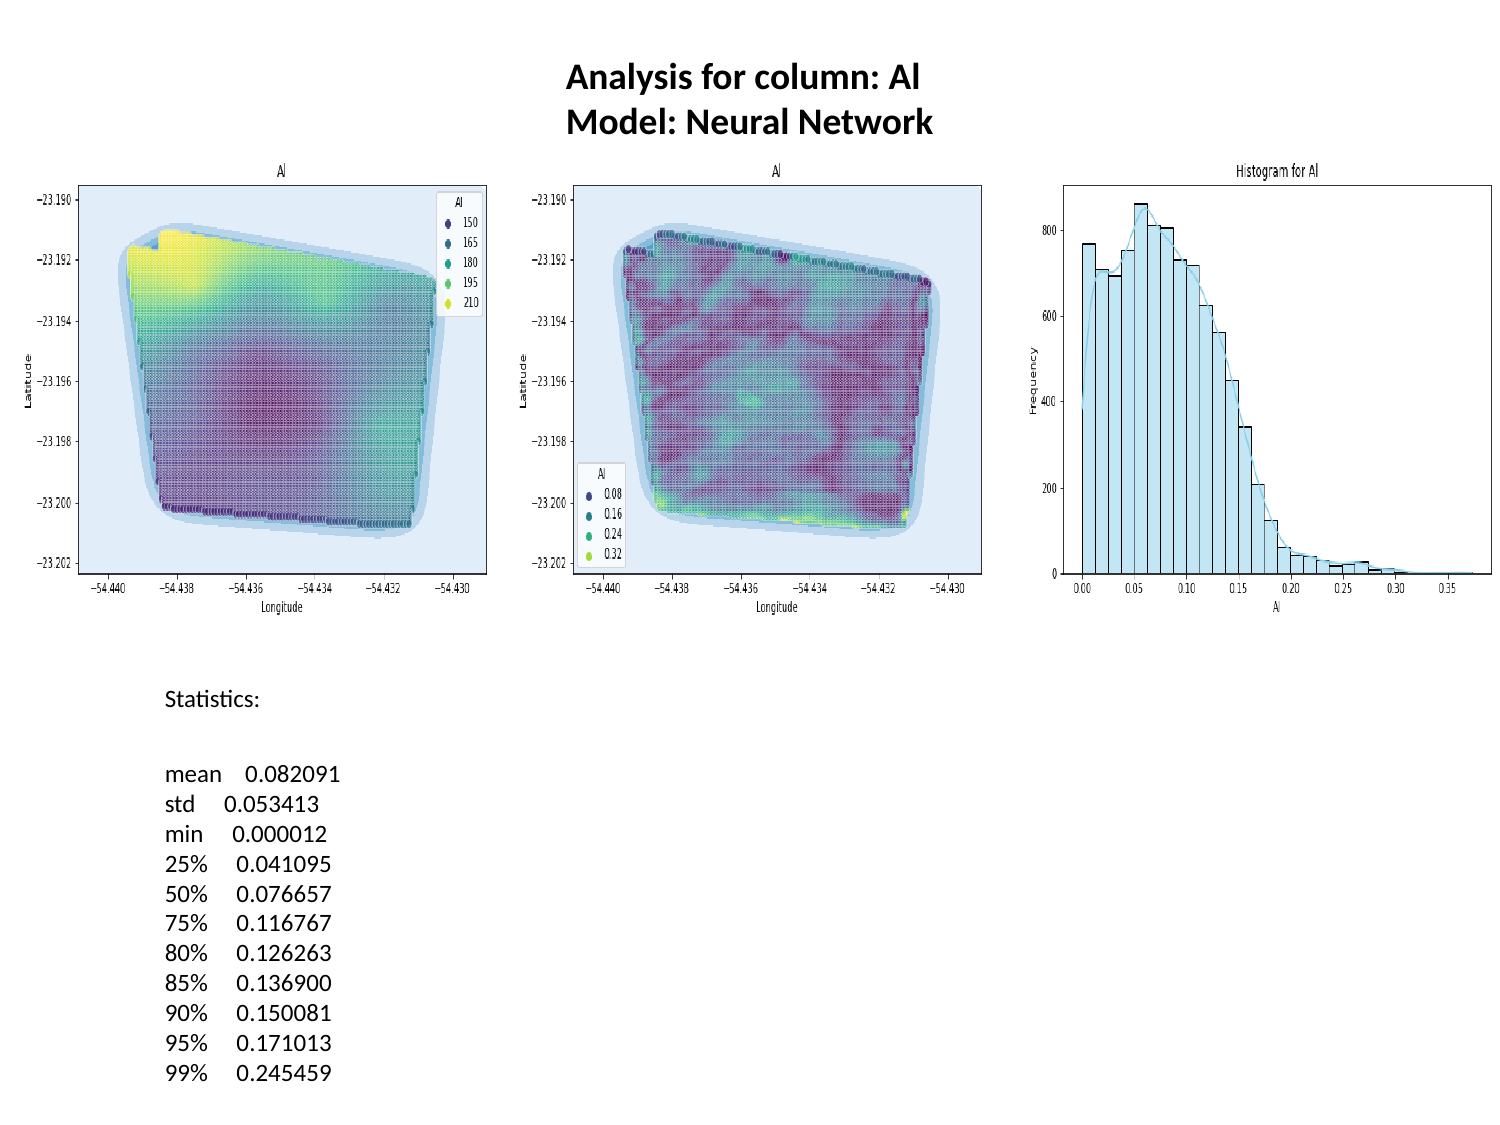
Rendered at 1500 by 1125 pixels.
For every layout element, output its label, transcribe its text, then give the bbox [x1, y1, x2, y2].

text_box Analysis for column: Al Model: Neural Network [551, 0, 949, 148]
text_box Statistics: mean 0.082091 std 0.053413 min 0.000012 25% 0.041095 50% 0.076657 75% 0.116767 80% 0.126263 85% 0.136900 90% 0.150081 95% 0.171013 99% 0.245459 [149, 674, 1500, 1094]
picture [509, 149, 991, 631]
picture [1019, 149, 1500, 631]
picture [14, 149, 496, 631]
